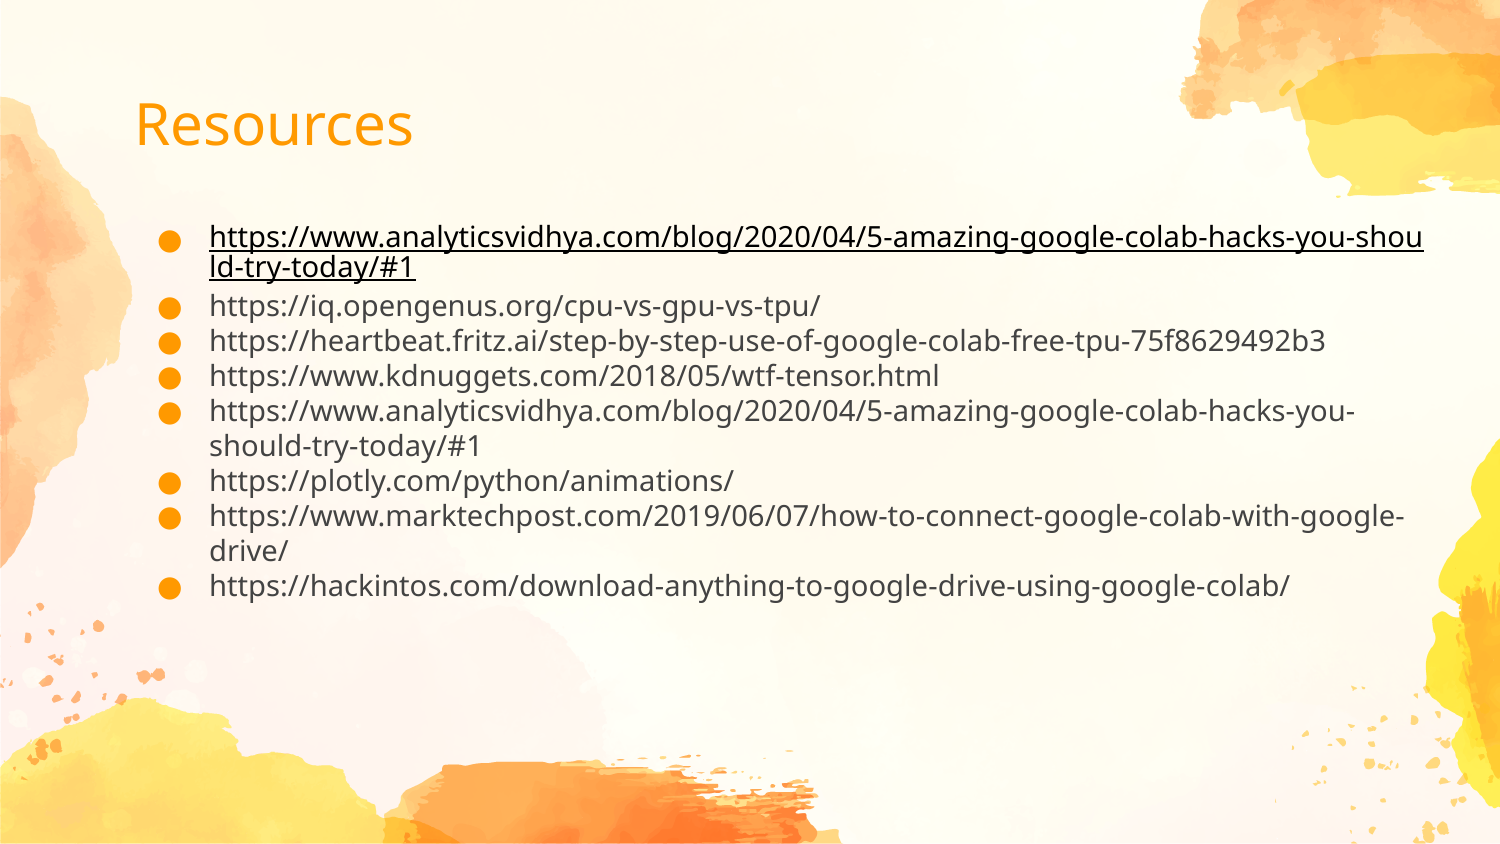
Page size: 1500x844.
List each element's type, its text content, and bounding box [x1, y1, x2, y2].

title Resources [119, 71, 1388, 166]
picture [0, 0, 1500, 844]
subtitle https://www.analyticsvidhya.com/blog/2020/04/5-amazing-google-colab-hacks-you-should-try-today/#1 https://iq.opengenus.org/cpu-vs-gpu-vs-tpu/ https://heartbeat.fritz.ai/step-by-step-use-of-google-colab-free-tpu-75f8629492b3 https://www.kdnuggets.com/2018/05/wtf-tensor.html https://www.analyticsvidhya.com/blog/2020/04/5-amazing-google-colab-hacks-you-should-try-today/#1 https://plotly.com/python/animations/ https://www.marktechpost.com/2019/06/07/how-to-connect-google-colab-with-google-drive/ https://hackintos.com/download-anything-to-google-drive-using-google-colab/ [119, 203, 1446, 772]
